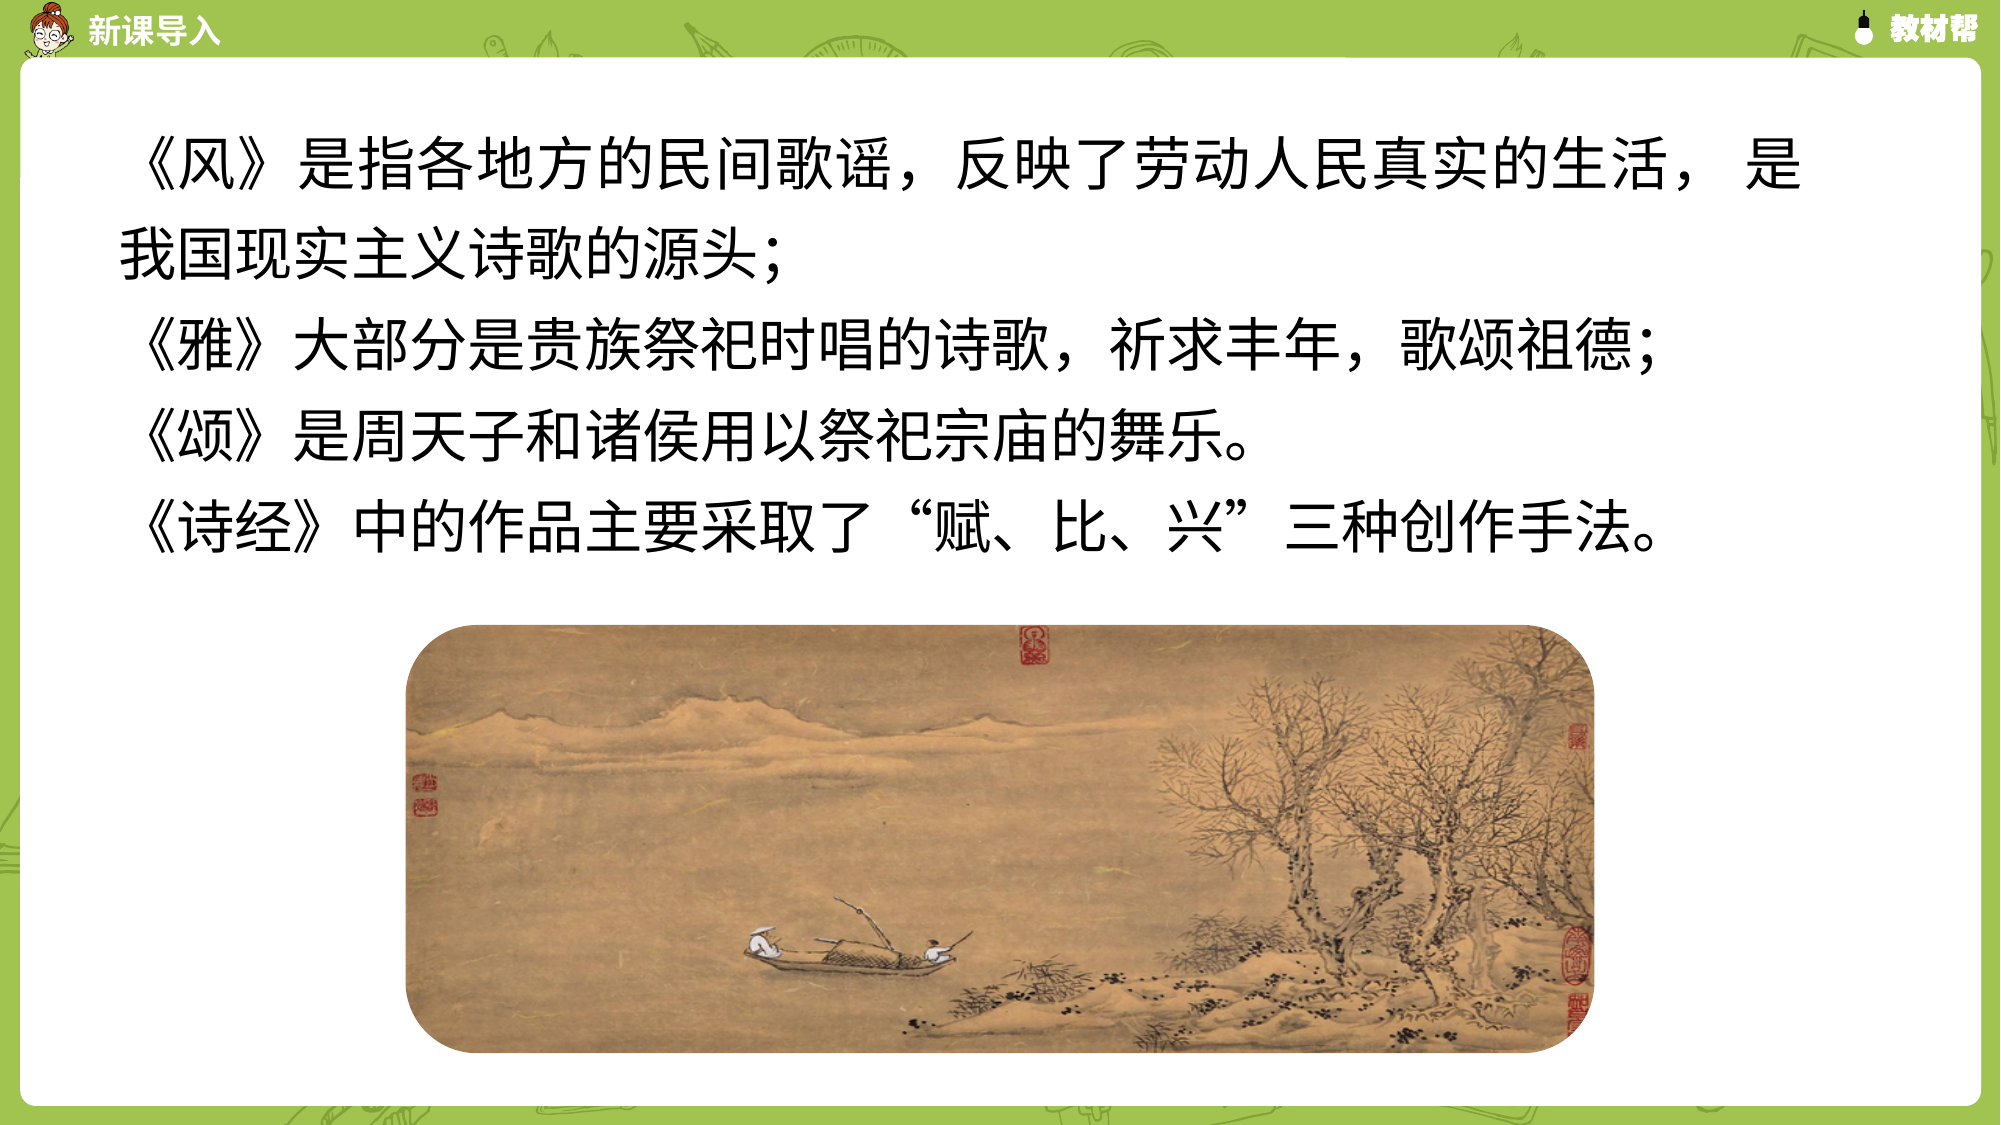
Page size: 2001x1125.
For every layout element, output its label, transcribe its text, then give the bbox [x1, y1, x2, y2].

text_box 《风》是指各地方的民间歌谣，反映了劳动人民真实的生活， 是我国现实主义诗歌的源头； 《雅》大部分是贵族祭祀时唱的诗歌，祈求丰年，歌颂祖德； 《颂》是周天子和诸侯用以祭祀宗庙的舞乐。 《诗经》中的作品主要采取了“赋、比、兴”三种创作手法。 [103, 98, 1819, 568]
picture [24, 2, 74, 61]
picture [405, 624, 1595, 1054]
